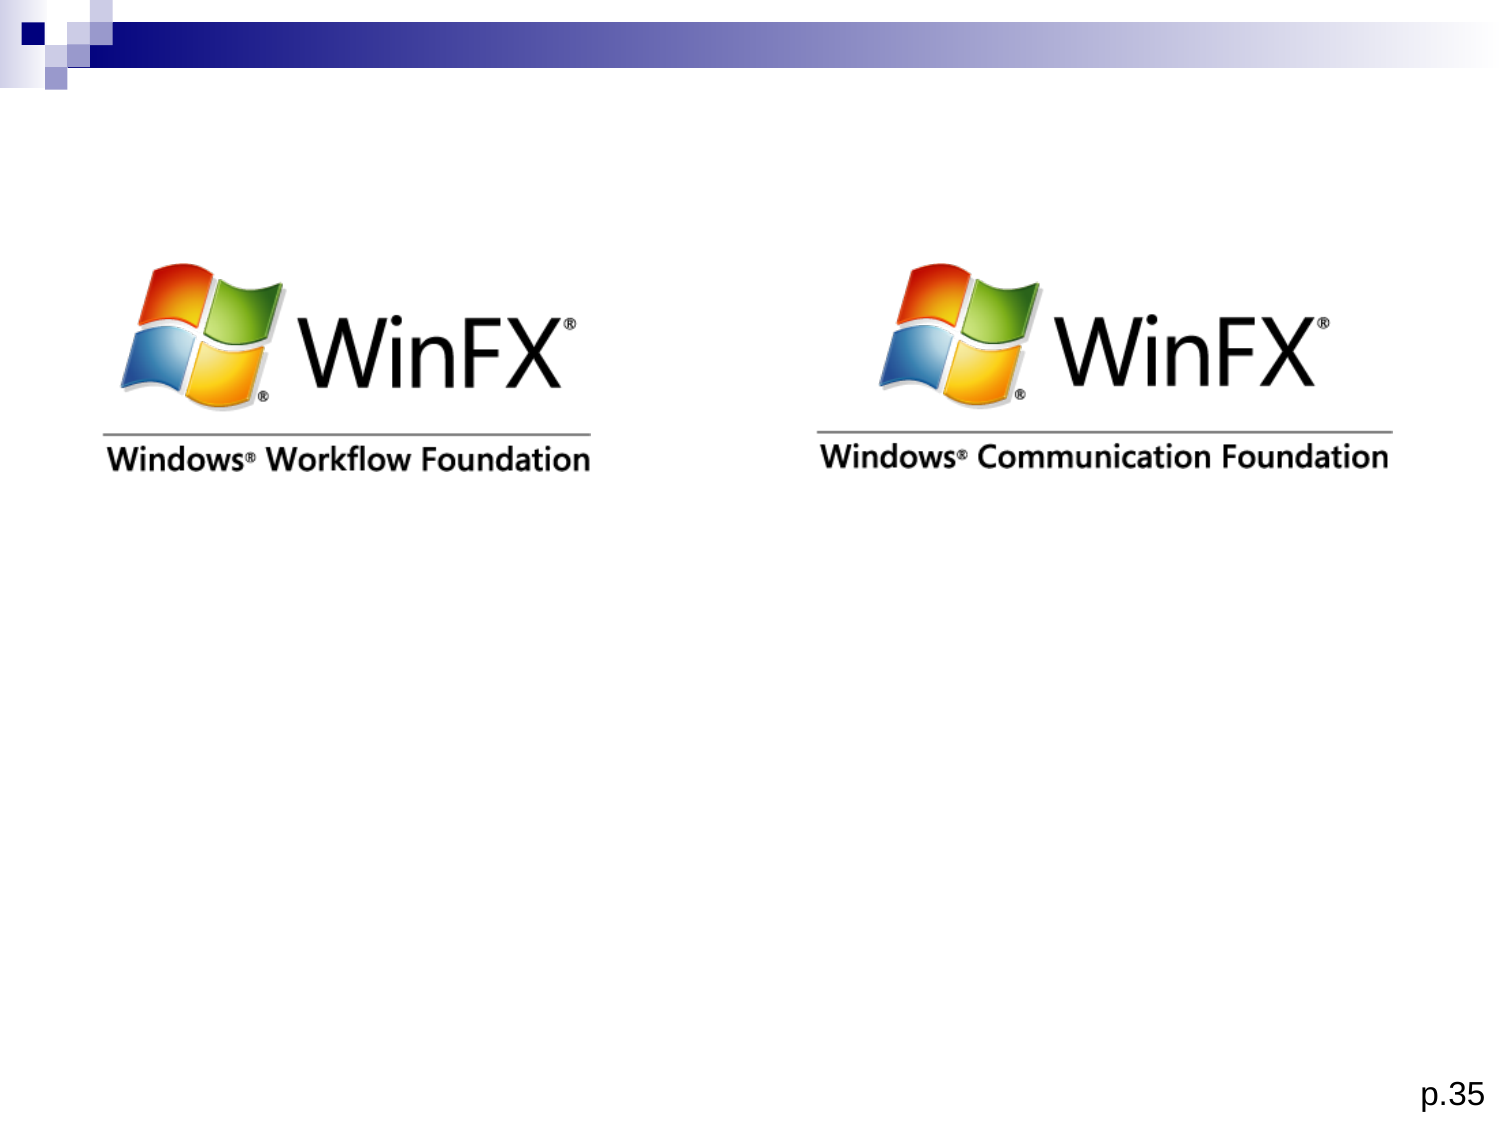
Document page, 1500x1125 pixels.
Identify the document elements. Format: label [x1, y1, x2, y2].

picture [816, 263, 1393, 469]
picture [102, 263, 591, 472]
